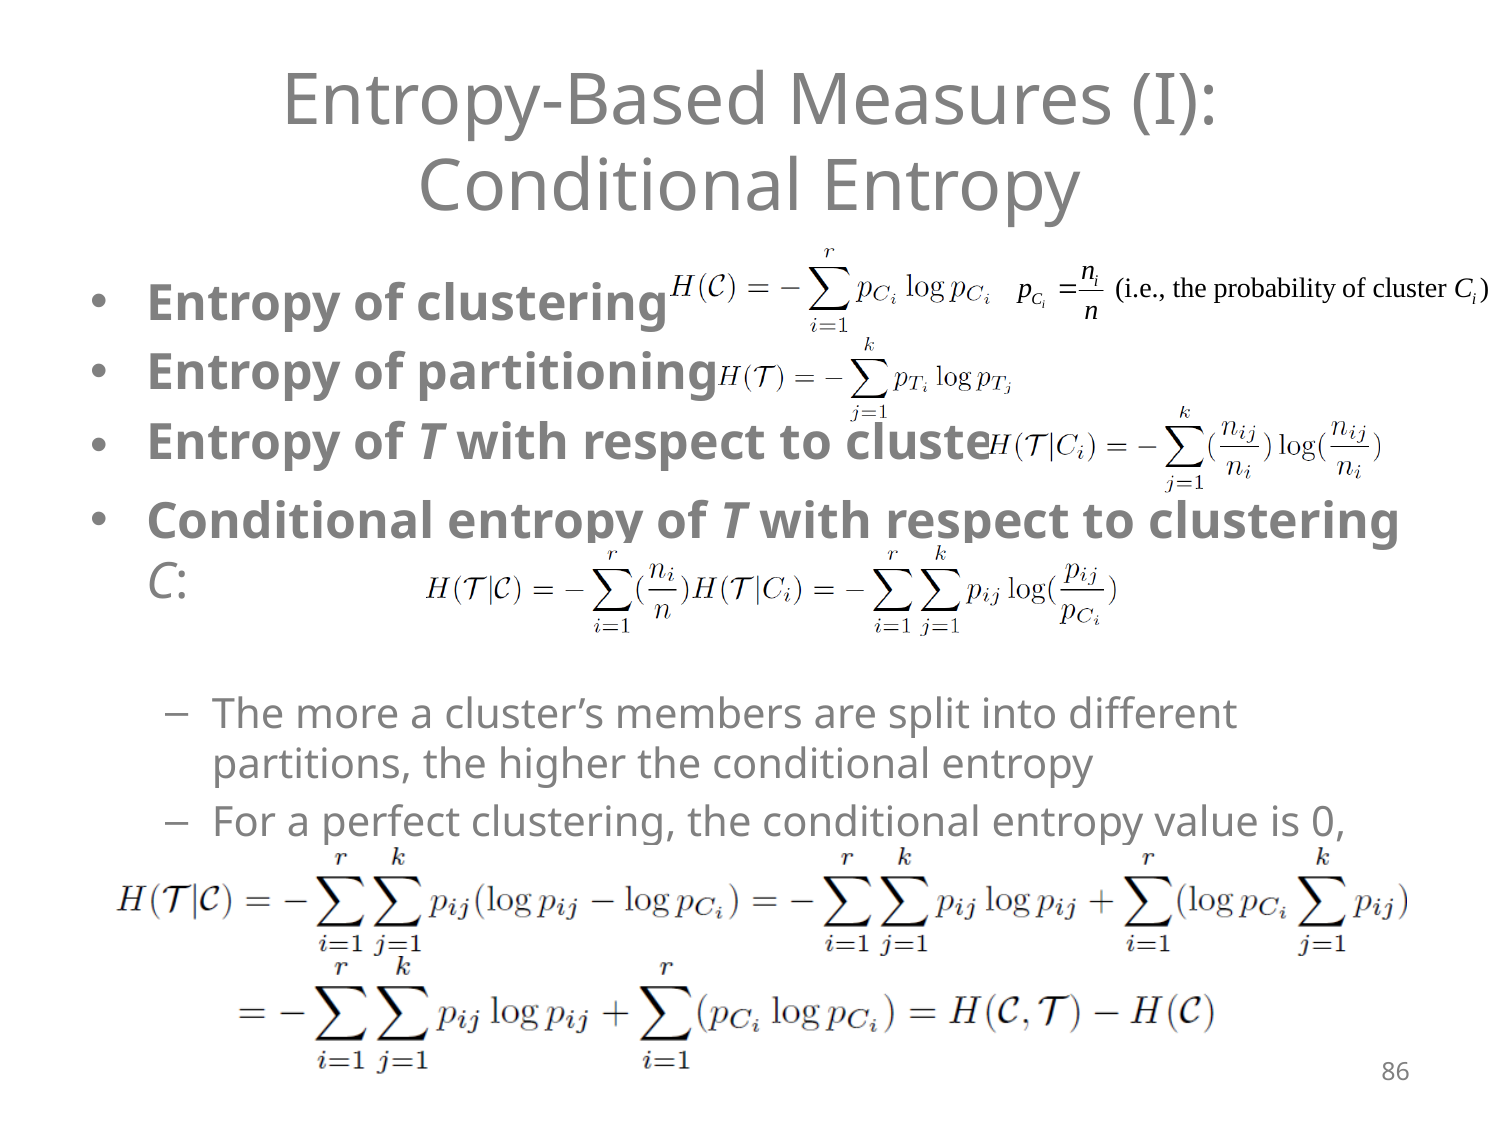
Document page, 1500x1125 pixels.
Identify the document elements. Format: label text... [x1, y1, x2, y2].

picture [718, 335, 1380, 494]
picture [113, 845, 1407, 1075]
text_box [1009, 252, 1495, 326]
slide_number 86 [1074, 1042, 1425, 1103]
title Entropy-Based Measures (I): Conditional Entropy [75, 45, 1425, 233]
picture [670, 245, 990, 333]
picture [426, 543, 1116, 636]
list Entropy of clustering C: Entropy of partitioning T: Entropy of T with respect to cluster Ci: Conditional entropy of T with respect to clustering C: The more a cluster’s members are split into different partitions, the higher the conditional entropy For a perfect clustering, the conditional entropy value is 0, where the worst possible conditional entropy value is log k [75, 262, 1425, 1005]
